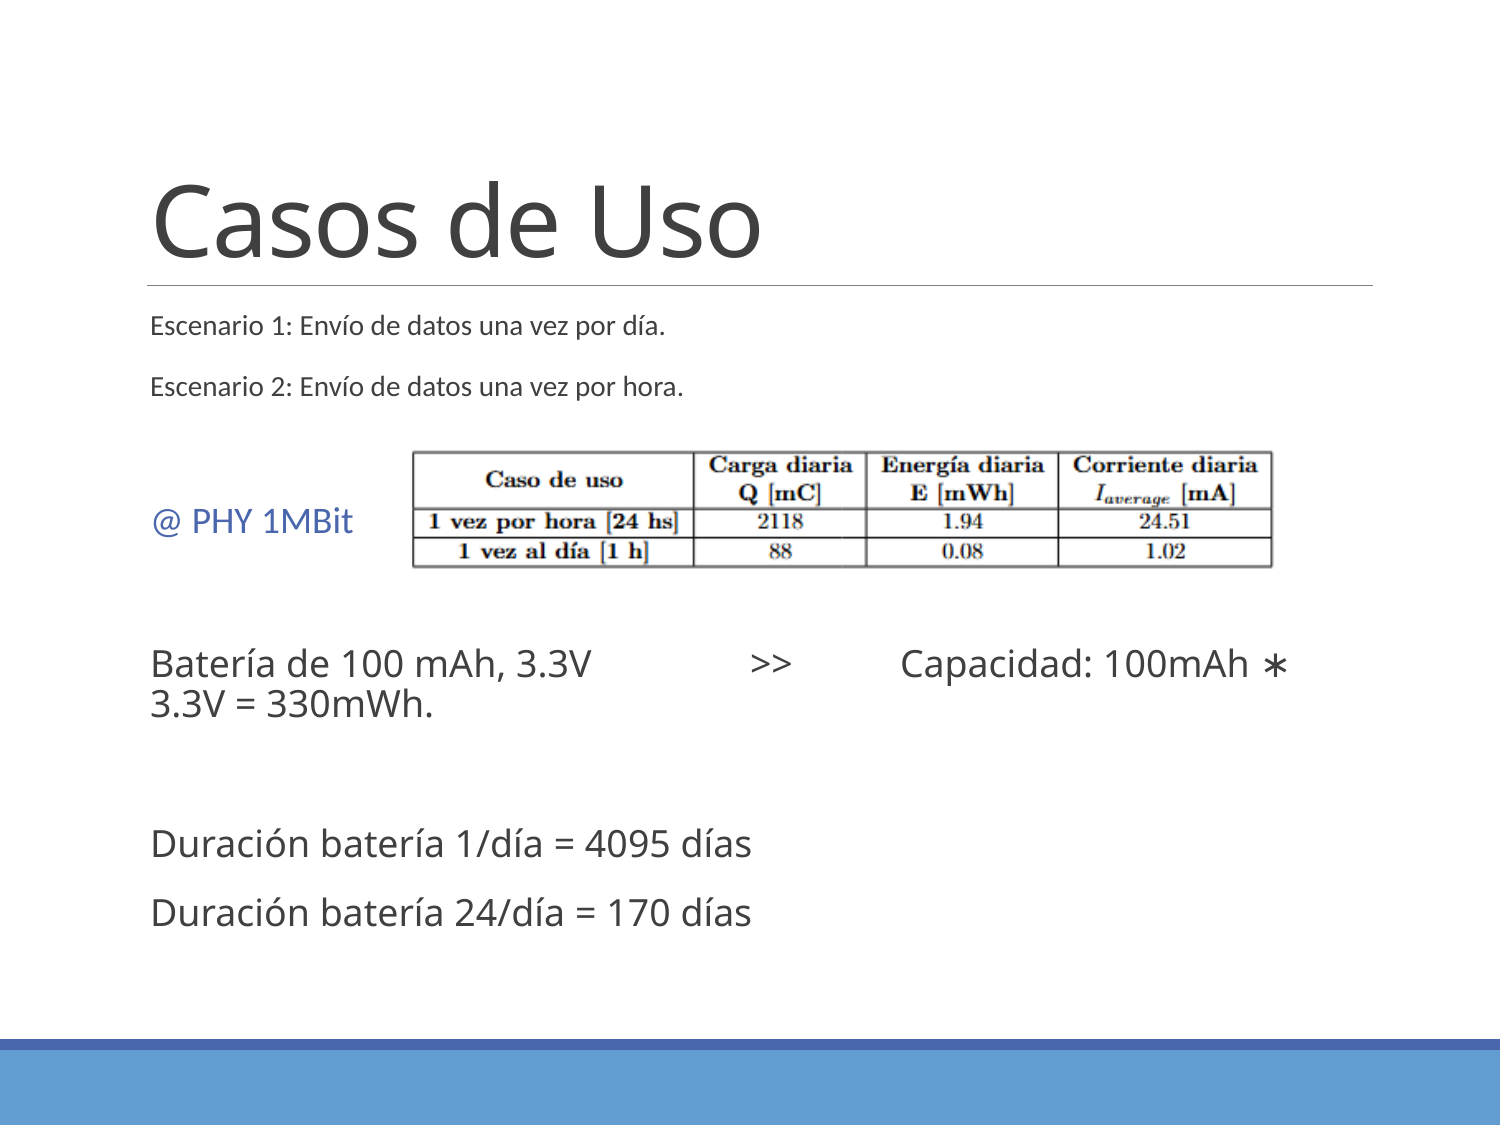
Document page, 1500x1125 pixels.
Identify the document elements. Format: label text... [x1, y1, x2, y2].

list Escenario 1: Envío de datos una vez por día. Escenario 2: Envío de datos una vez por hora. @ PHY 1MBit Batería de 100 mAh, 3.3V >> Capacidad: 100mAh ∗ 3.3V = 330mWh. Duración batería 1/día = 4095 días Duración batería 24/día = 170 días [135, 302, 1373, 1038]
title Casos de Uso [135, 47, 1373, 285]
picture [406, 446, 1280, 573]
